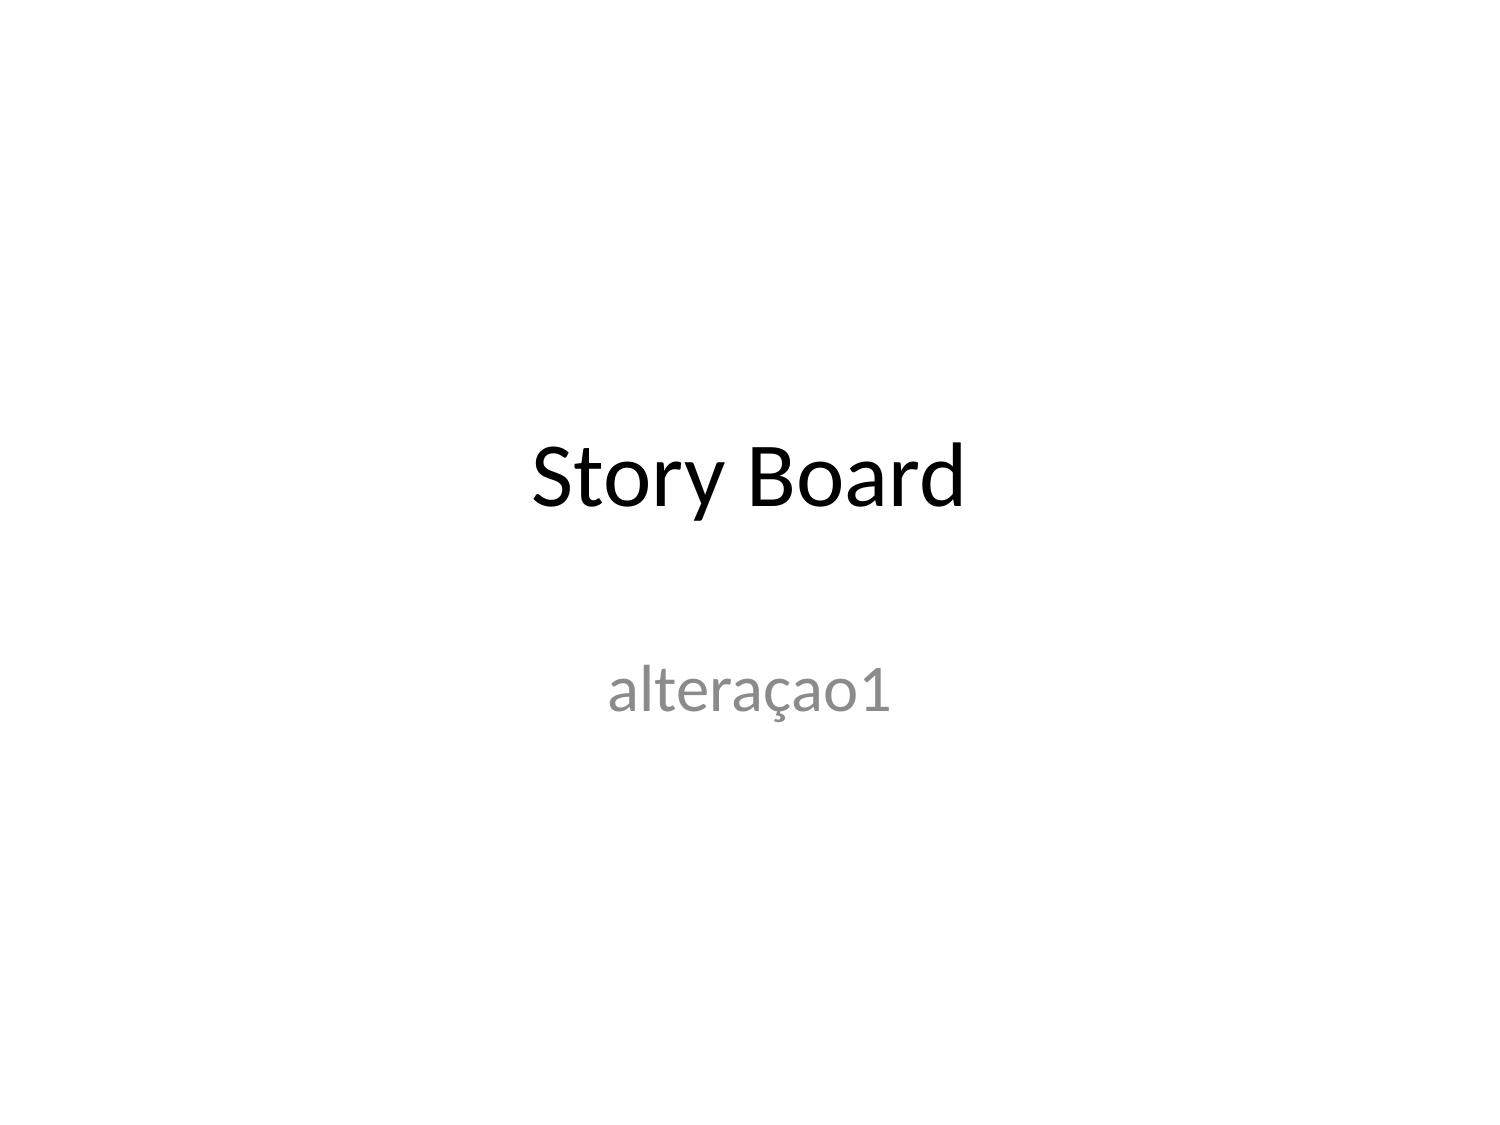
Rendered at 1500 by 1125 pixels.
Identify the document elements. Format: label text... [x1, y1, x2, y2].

title Story Board [112, 349, 1388, 591]
subtitle alteraçao1 [225, 637, 1275, 925]
